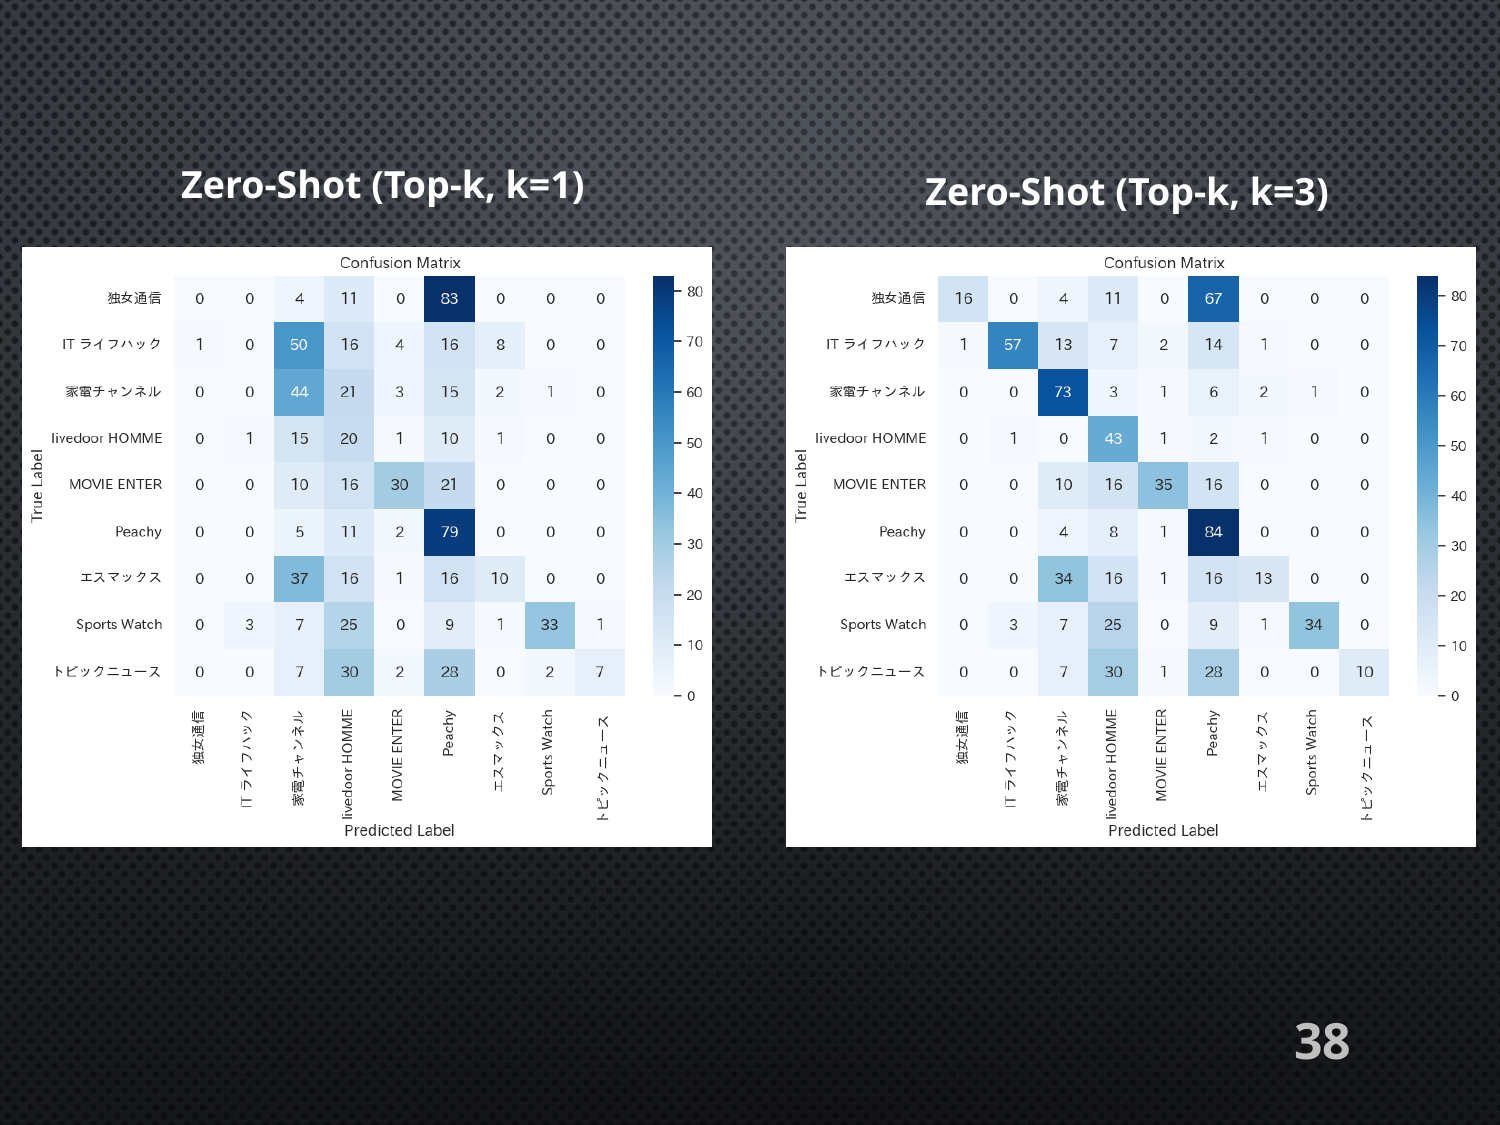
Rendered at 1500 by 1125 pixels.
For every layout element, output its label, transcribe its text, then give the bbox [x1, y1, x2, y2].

text_box Zero-Shot (Top-k, k=1) [166, 153, 608, 214]
picture [22, 246, 713, 847]
slide_number 38 [1171, 1013, 1367, 1074]
picture [785, 246, 1476, 847]
text_box Zero-Shot (Top-k, k=3) [910, 161, 1352, 221]
